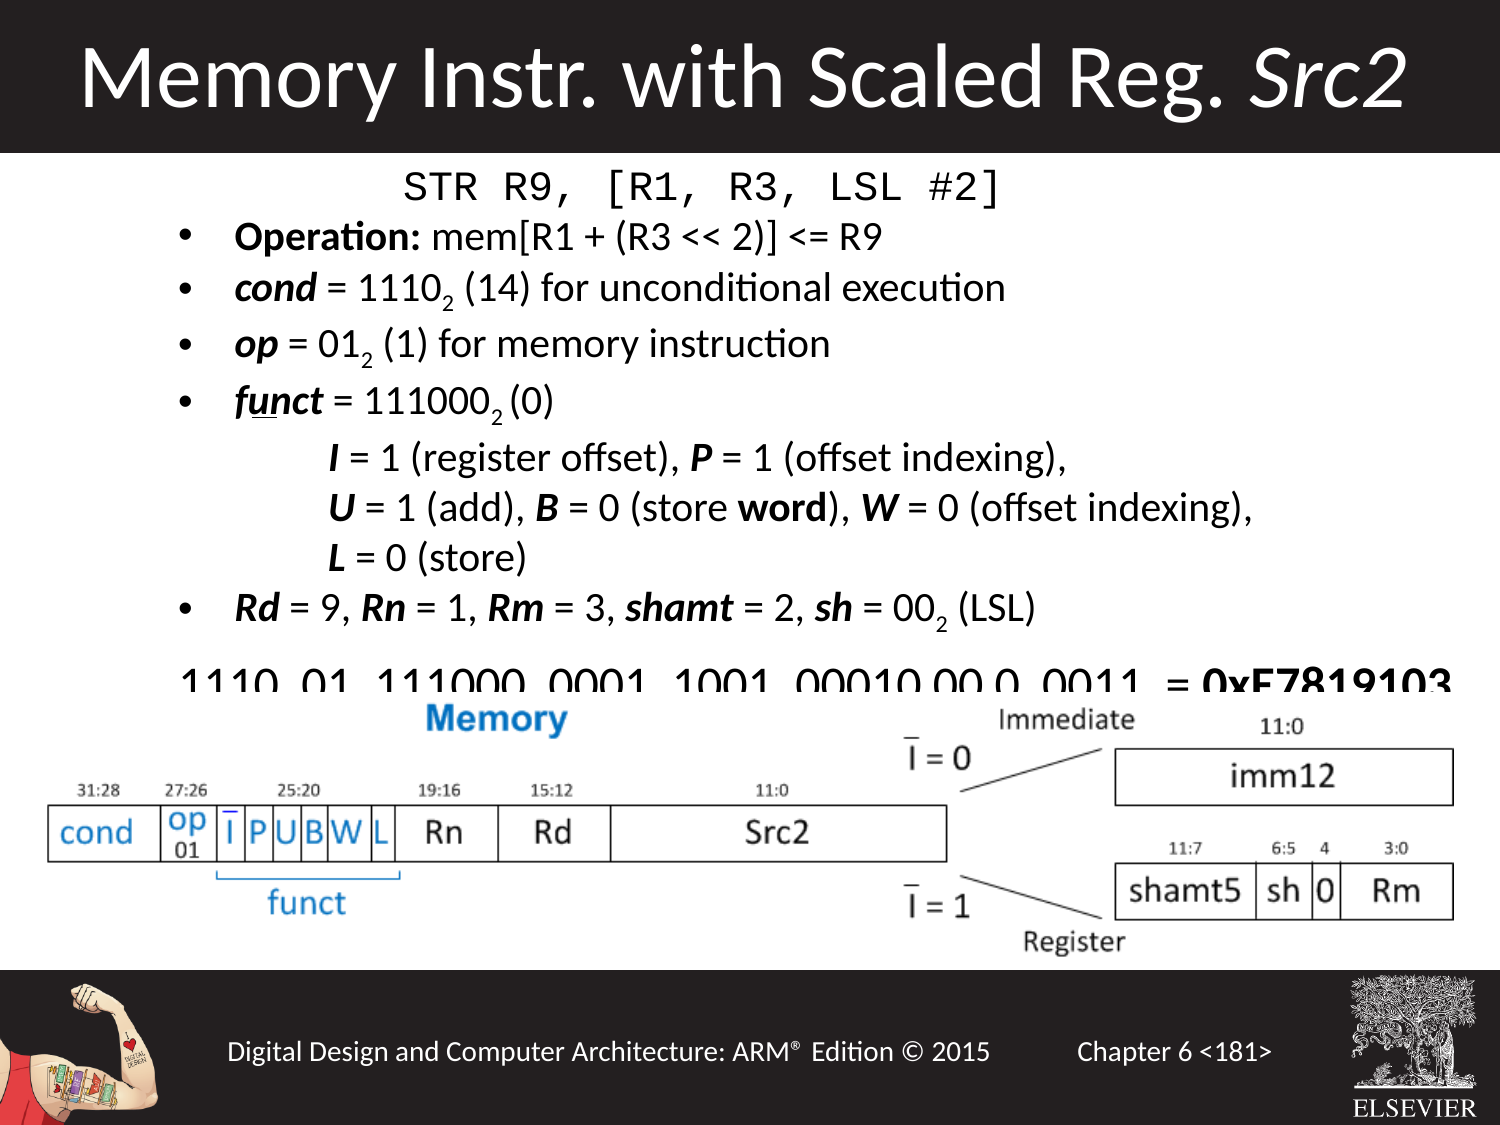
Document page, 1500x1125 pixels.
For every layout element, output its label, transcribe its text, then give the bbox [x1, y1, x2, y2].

picture [45, 691, 1455, 960]
picture [1350, 974, 1477, 1117]
picture [0, 979, 163, 1125]
text_box STR R9, [R1, R3, LSL #2] Operation: mem[R1 + (R3 << 2)] <= R9 cond = 11102 (14) for unconditional execution op = 012 (1) for memory instruction funct = 1110002 (0) I = 1 (register offset), P = 1 (offset indexing), U = 1 (add), B = 0 (store word), W = 0 (offset indexing), L = 0 (store) Rd = 9, Rn = 1, Rm = 3, shamt = 2, sh = 002 (LSL) 1110 01 111000 0001 1001 00010 00 0 0011 = 0xE7819103 [88, 146, 1475, 960]
text_box [112, 968, 1438, 1050]
text_box Memory Instr. with Scaled Reg. Src2 [63, 8, 1488, 133]
